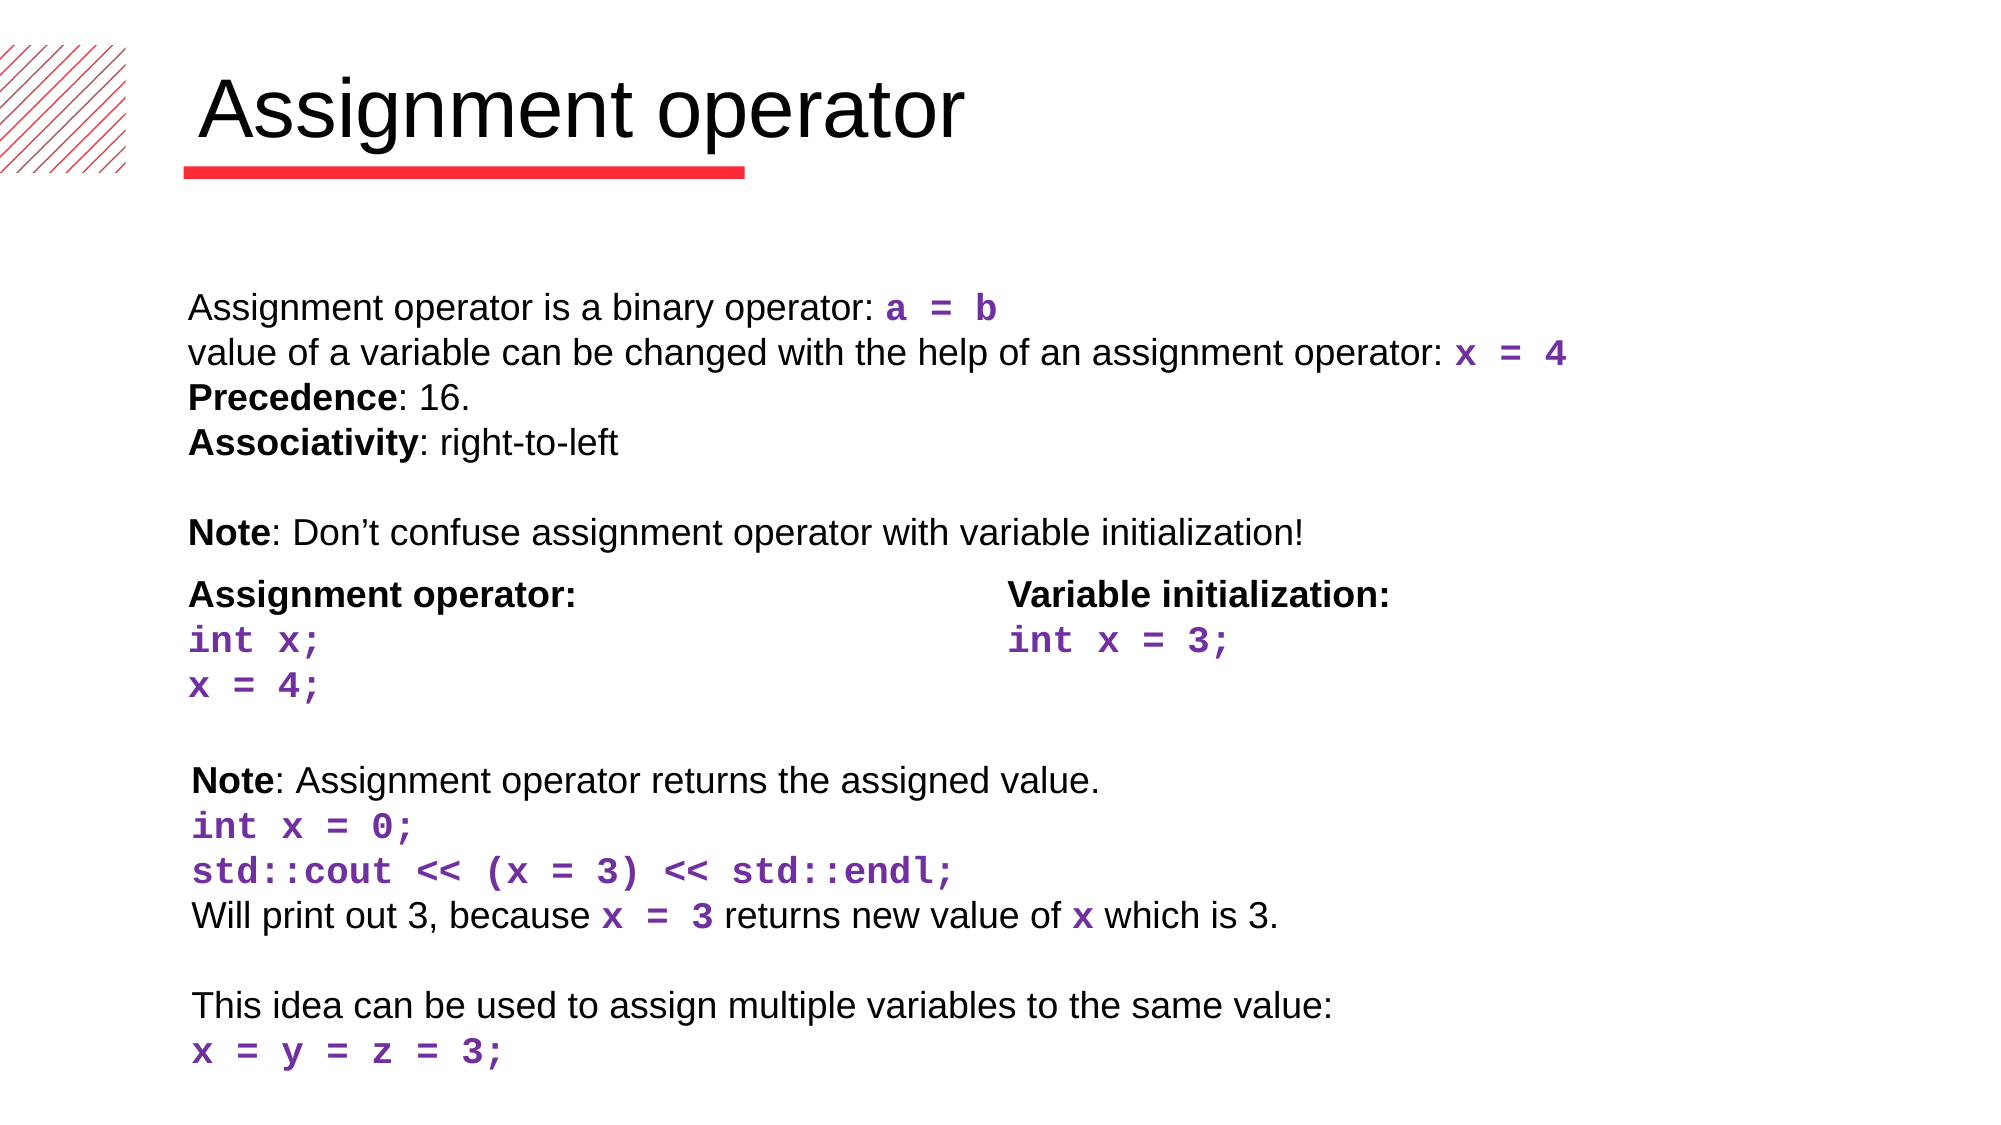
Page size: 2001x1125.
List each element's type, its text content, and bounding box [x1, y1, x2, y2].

text_box Assignment operator: int x; x = 4; [180, 562, 598, 713]
list Assignment operator [183, 58, 1780, 194]
text_box Note: Assignment operator returns the assigned value. int x = 0; std::cout << (x = 3) << std::endl; Will print out 3, because x = 3 returns new value of x which is 3. This idea can be used to assign multiple variables to the same value: x = y = z = 3; [183, 748, 1779, 1079]
picture [0, 45, 126, 173]
text_box Variable initialization: int x = 3; [999, 562, 1667, 668]
text_box Assignment operator is a binary operator: a = b value of a variable can be changed with the help of an assignment operator: x = 4 Precedence: 16. Associativity: right-to-left Note: Don’t confuse assignment operator with variable initialization! [180, 275, 1776, 561]
